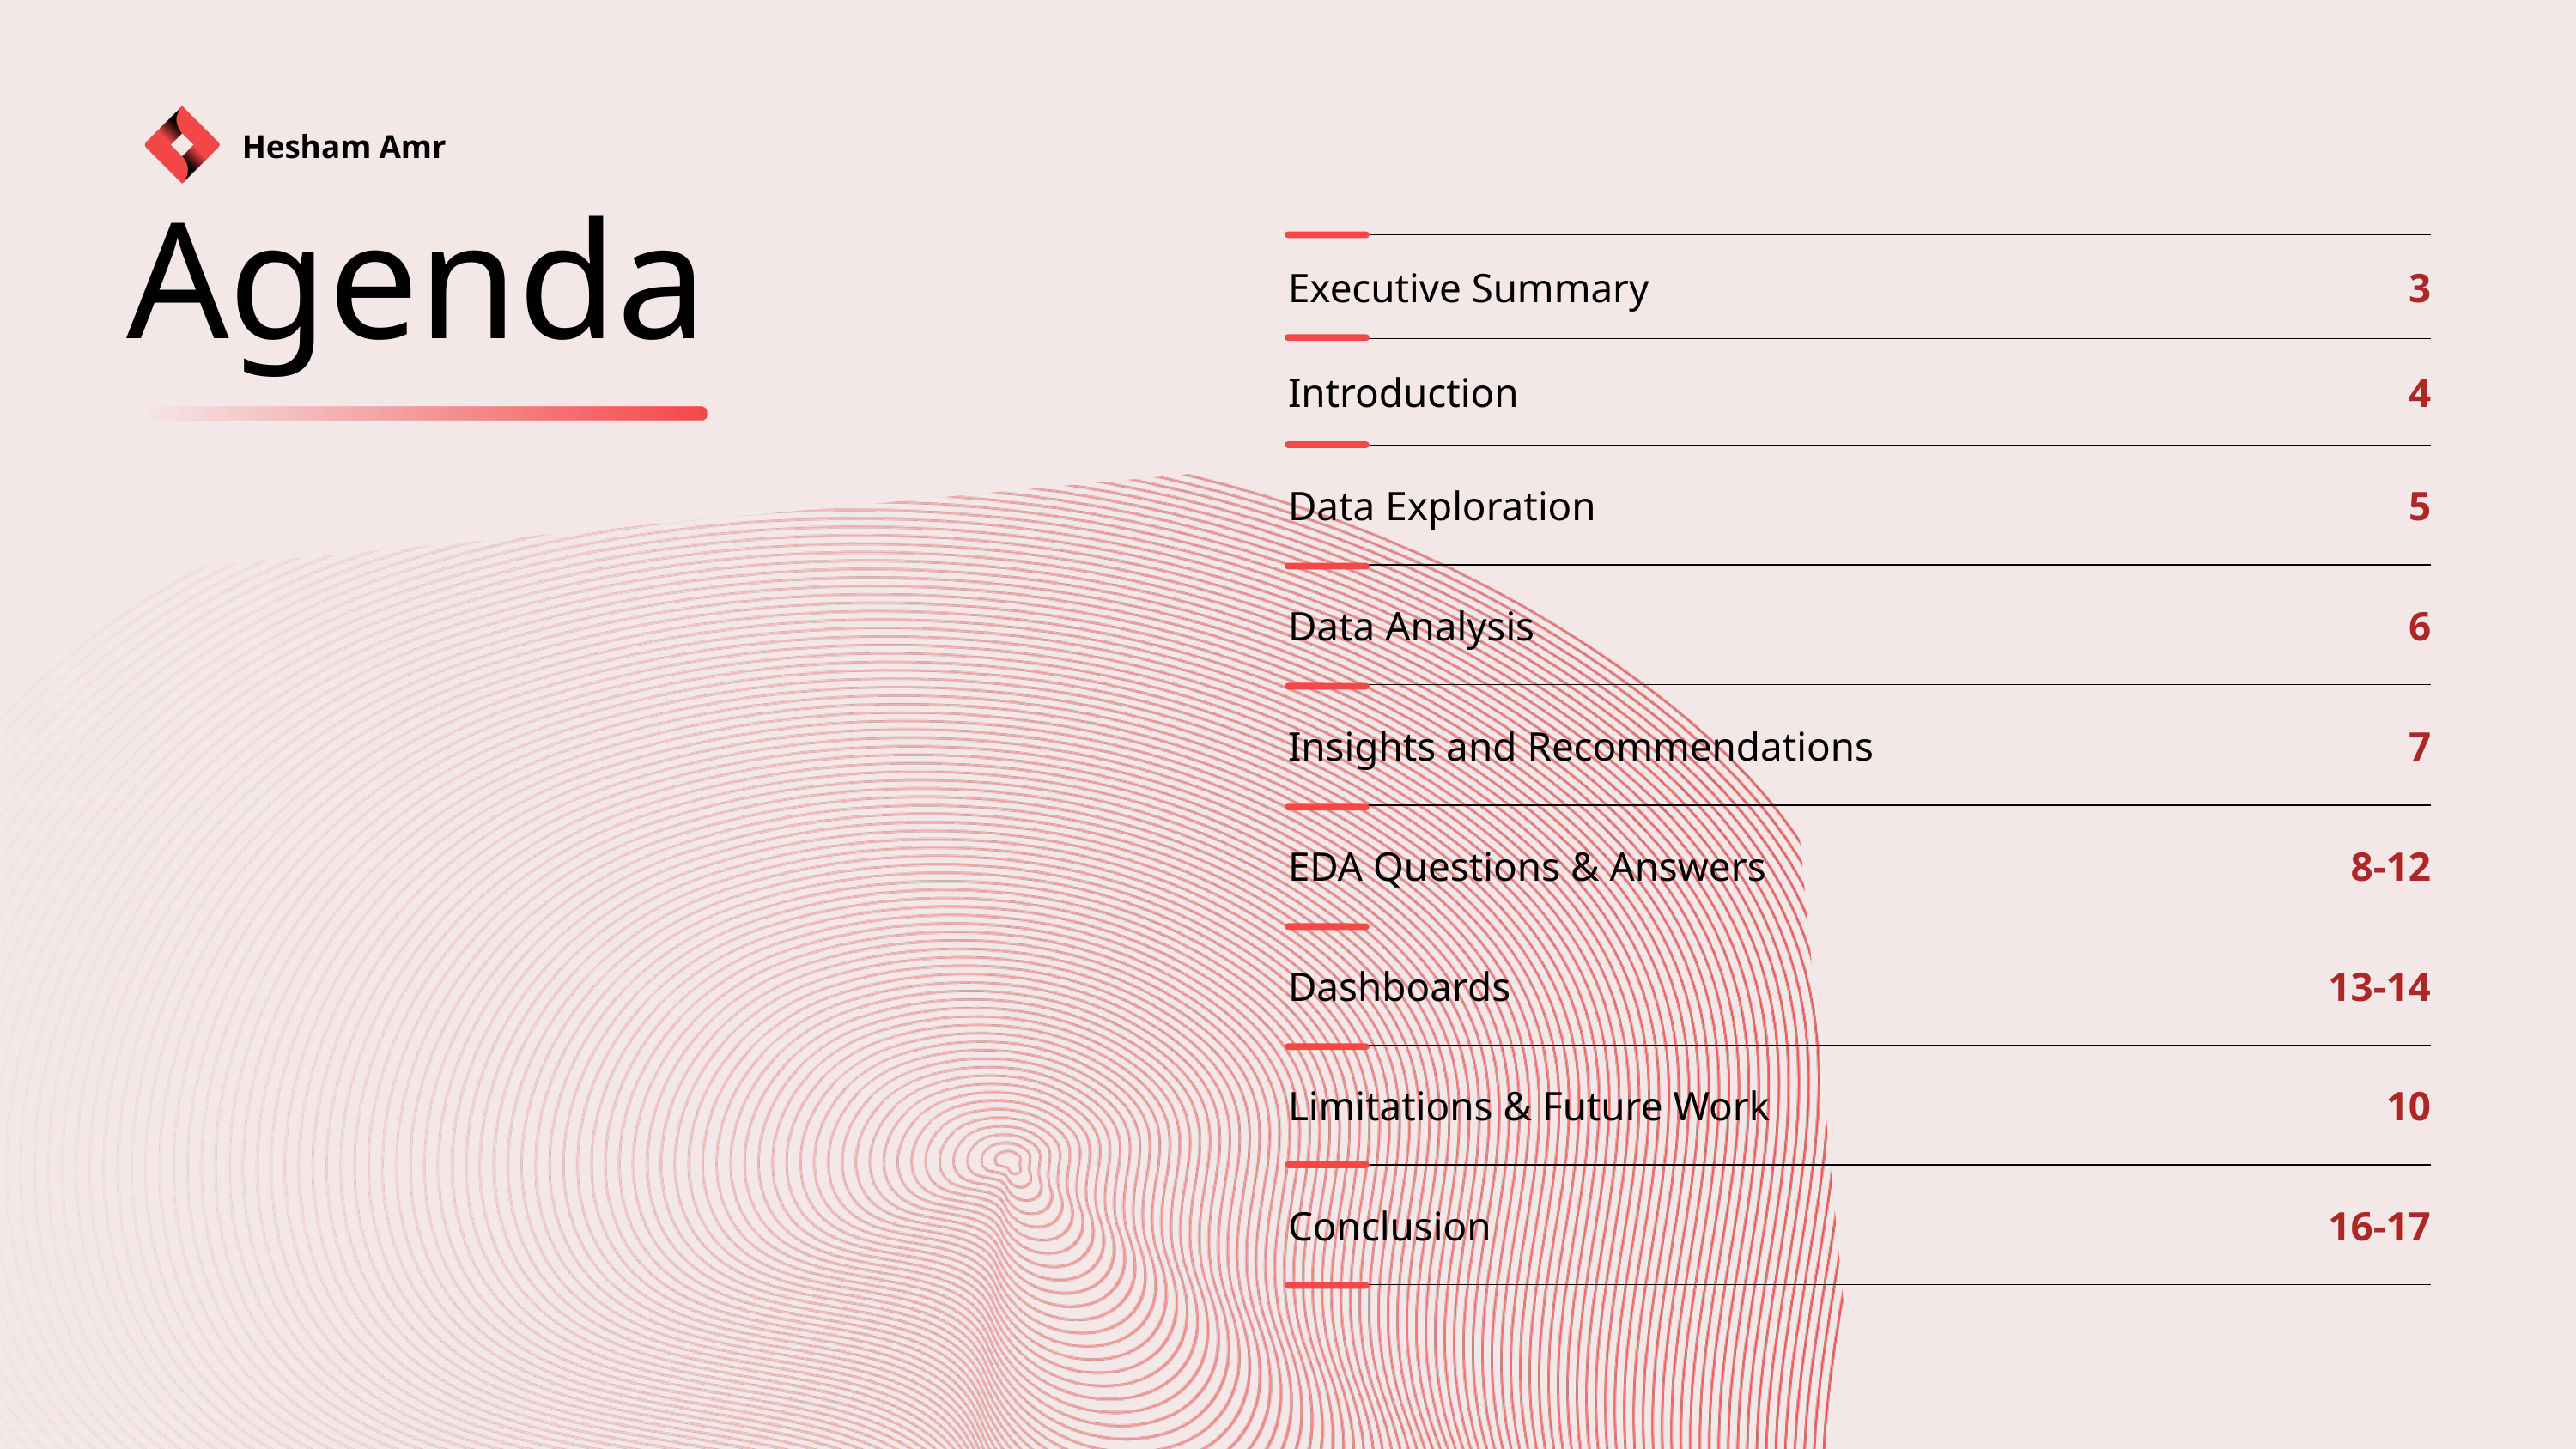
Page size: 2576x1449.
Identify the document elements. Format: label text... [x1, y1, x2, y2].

table_cell 16-17 [2115, 1166, 2431, 1284]
table_cell Dashboards [1288, 925, 2115, 1045]
table_cell 8-12 [2115, 806, 2431, 925]
table_cell Introduction [1288, 339, 2115, 445]
table_cell 5 [2115, 446, 2431, 564]
table_cell 13-14 [2115, 925, 2431, 1045]
text_box [0, 464, 1858, 1449]
table_cell Data Exploration [1288, 446, 2115, 564]
table_cell Insights and Recommendations [1288, 685, 2115, 804]
table_cell EDA Questions & Answers [1288, 806, 2115, 925]
table_cell Conclusion [1288, 1166, 2115, 1284]
table_cell 6 [2115, 566, 2431, 684]
table_cell 10 [2115, 1046, 2431, 1164]
table_header Executive Summary [1288, 235, 2115, 338]
table_cell 7 [2115, 685, 2431, 804]
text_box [125, 203, 1100, 421]
table_header 3 [2115, 235, 2431, 338]
table_cell 4 [2115, 339, 2431, 445]
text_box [144, 106, 914, 184]
table_cell Limitations & Future Work [1288, 1046, 2115, 1164]
table_cell Data Analysis [1288, 566, 2115, 684]
